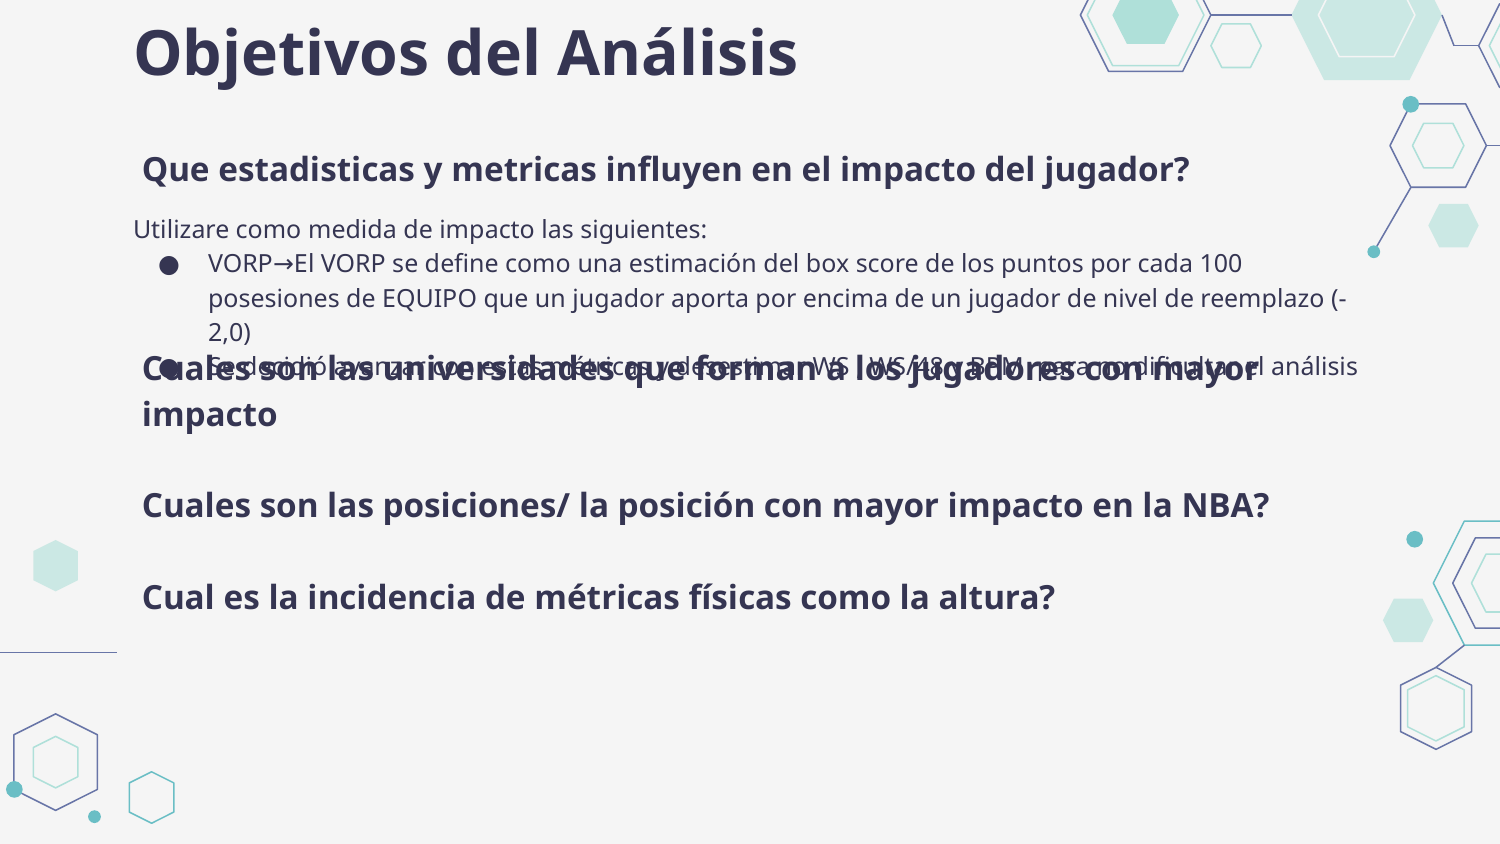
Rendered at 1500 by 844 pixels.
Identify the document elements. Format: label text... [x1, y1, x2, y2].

title Objetivos del Análisis [118, 0, 1382, 92]
subtitle Que estadisticas y metricas influyen en el impacto del jugador? [126, 116, 1391, 204]
subtitle Cuales son las universidades que forman a los jugadores con mayor impacto [126, 361, 1391, 449]
subtitle Cuales son las posiciones/ la posición con mayor impacto en la NBA? [126, 453, 1391, 540]
subtitle Utilizare como medida de impacto las siguientes: VORP→El VORP se define como una estimación del box score de los puntos por cada 100 posesiones de EQUIPO que un jugador aporta por encima de un jugador de nivel de reemplazo (-2,0) Se decidió avanzar con estas métricas y desestimar WS , WS/48 y BPM para no dificultar el análisis [118, 193, 1382, 463]
subtitle Cual es la incidencia de métricas físicas como la altura? [126, 544, 1391, 631]
